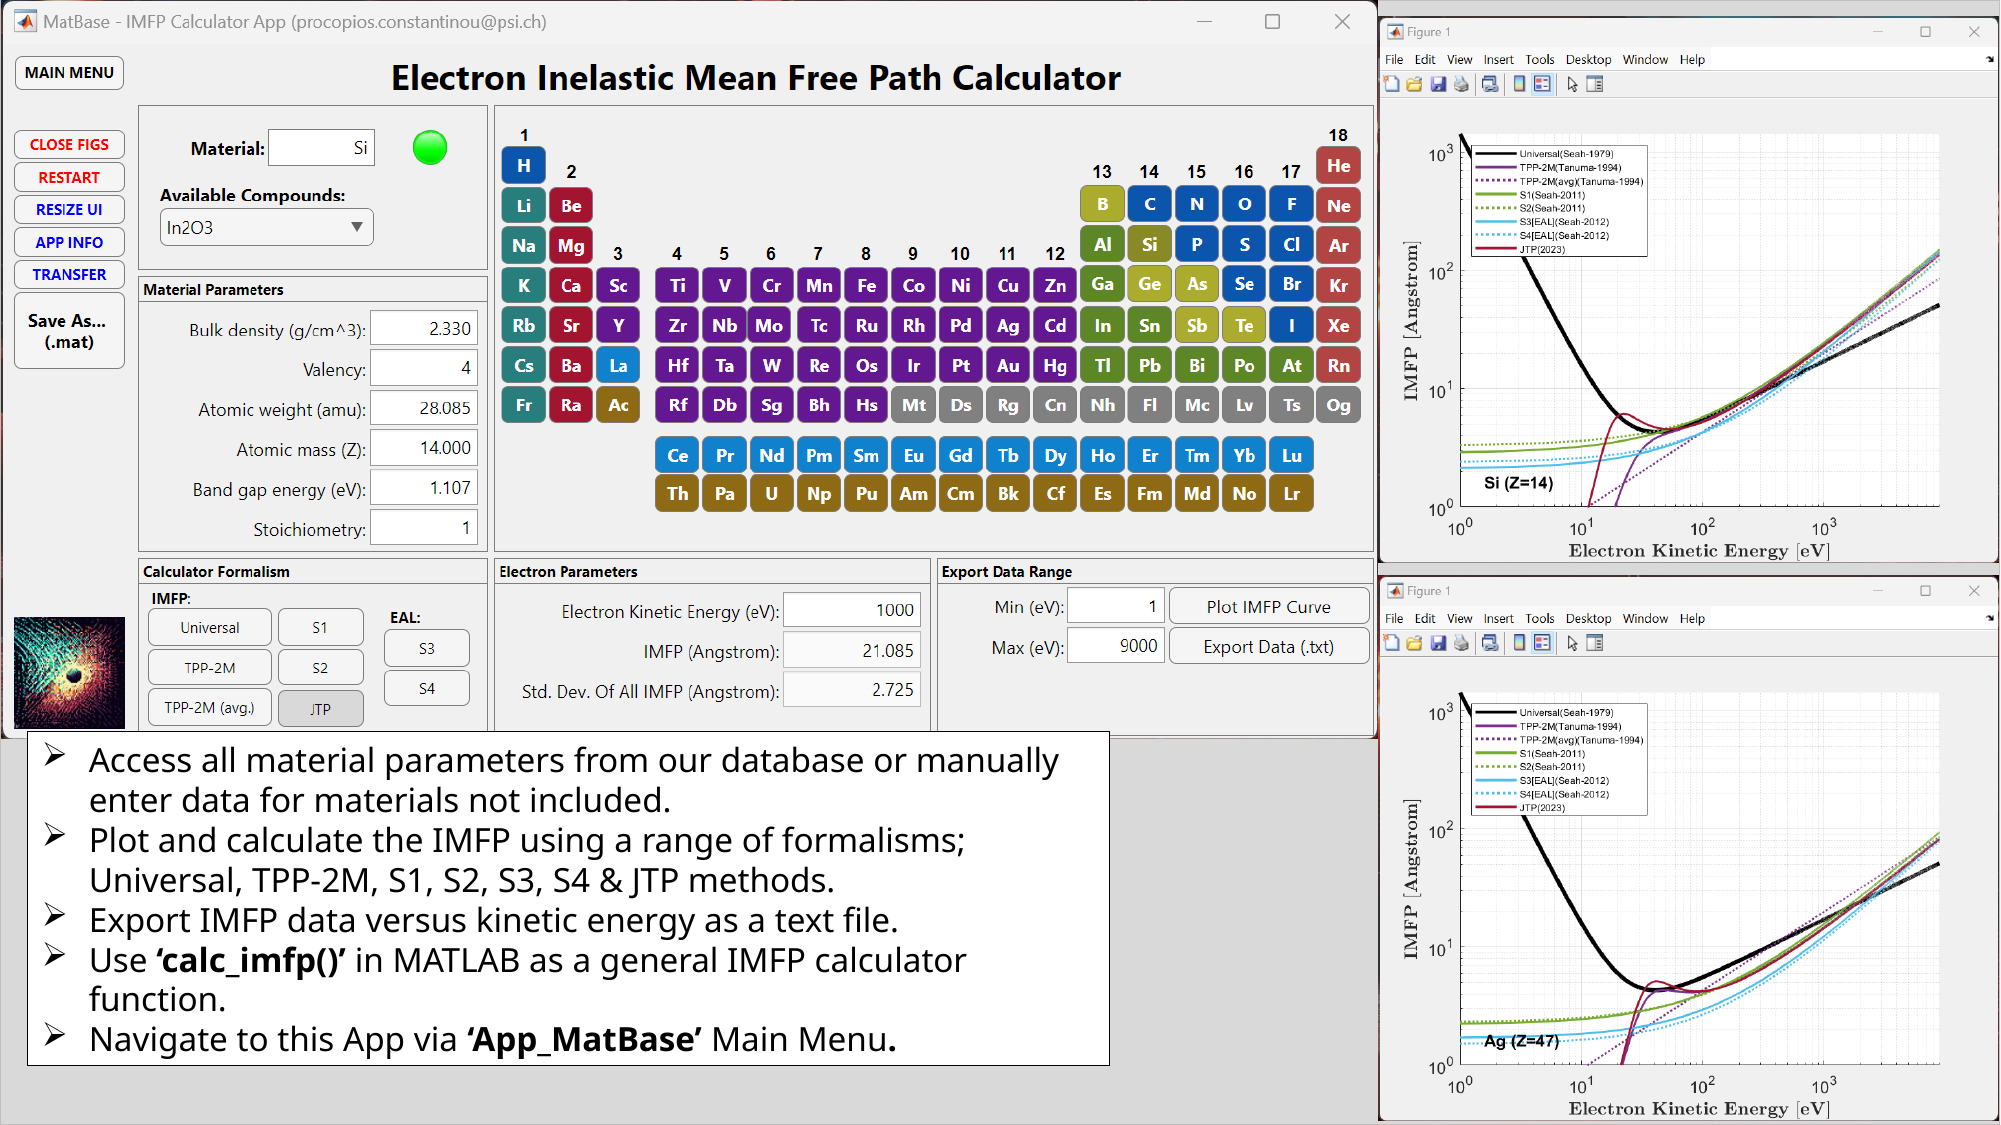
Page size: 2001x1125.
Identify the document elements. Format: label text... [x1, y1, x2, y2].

picture [1, 0, 1999, 1121]
text_box Access all material parameters from our database or manually enter data for materials not included. Plot and calculate the IMFP using a range of formalisms; Universal, TPP-2M, S1, S2, S3, S4 & JTP methods. Export IMFP data versus kinetic energy as a text file. Use ‘calc_imfp()’ in MATLAB as a general IMFP calculator function. Navigate to this App via ‘App_MatBase’ Main Menu. [27, 739, 1110, 1066]
